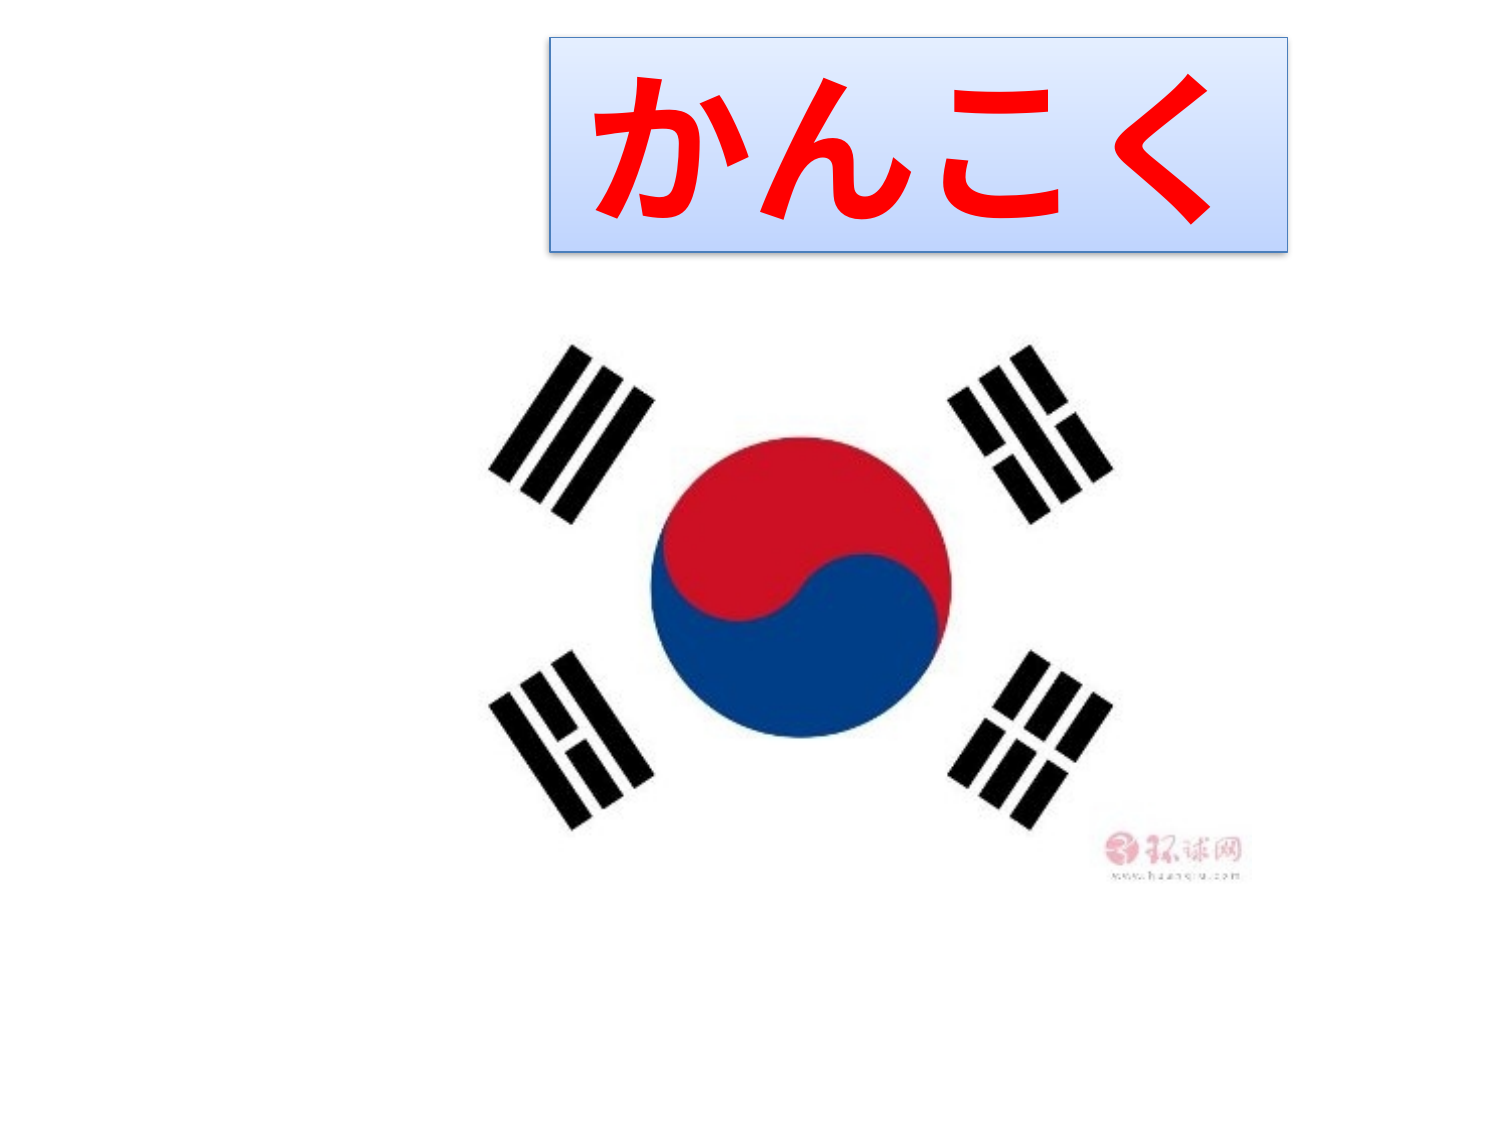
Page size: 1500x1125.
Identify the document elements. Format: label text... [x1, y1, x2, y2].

picture [349, 287, 1253, 888]
text_box かんこく [549, 37, 1288, 253]
